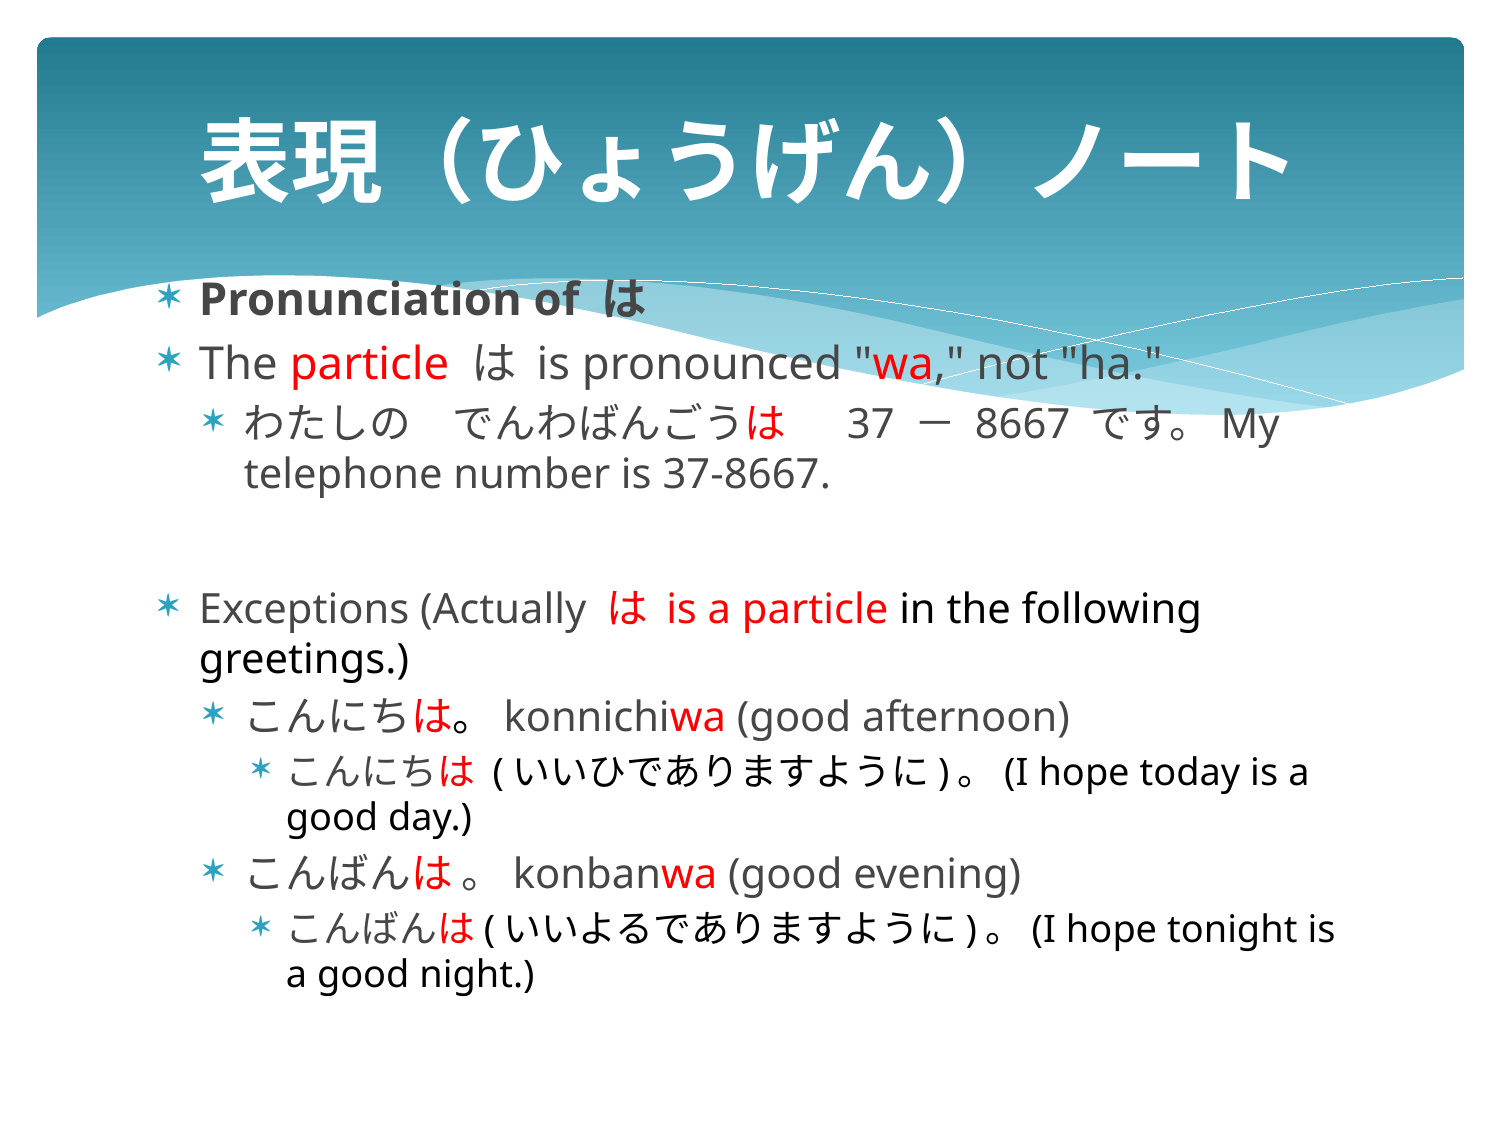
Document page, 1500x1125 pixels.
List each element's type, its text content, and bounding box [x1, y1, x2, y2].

list Pronunciation of は The particle は is pronounced "wa," not "ha." わたしの でんわばんごうは 37 － 8667 です。My telephone number is 37-8667. Exceptions (Actually は is a particle in the following greetings.) こんにちは。konnichiwa (good afternoon) こんにちは (いいひでありますように)。(I hope today is a good day.) こんばんは 。konbanwa (good evening) こんばんは(いいよるでありますように)。(I hope tonight is a good night.) [143, 262, 1359, 1005]
title 表現（ひょうげん）ノート [75, 55, 1425, 261]
